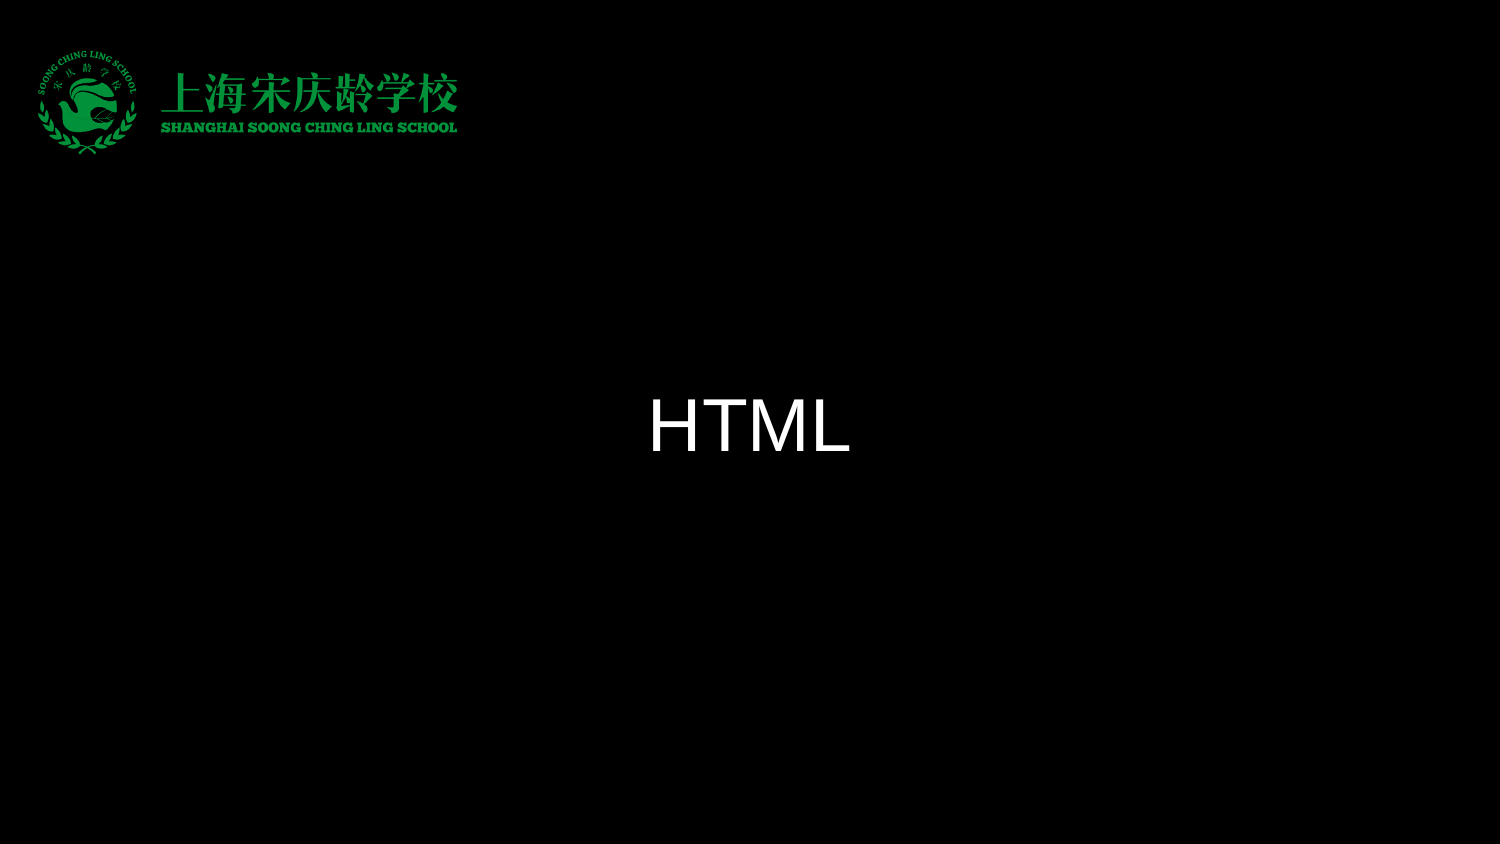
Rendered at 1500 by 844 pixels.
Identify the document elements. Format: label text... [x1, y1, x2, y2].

picture [32, 45, 467, 159]
title HTML [51, 352, 1449, 491]
